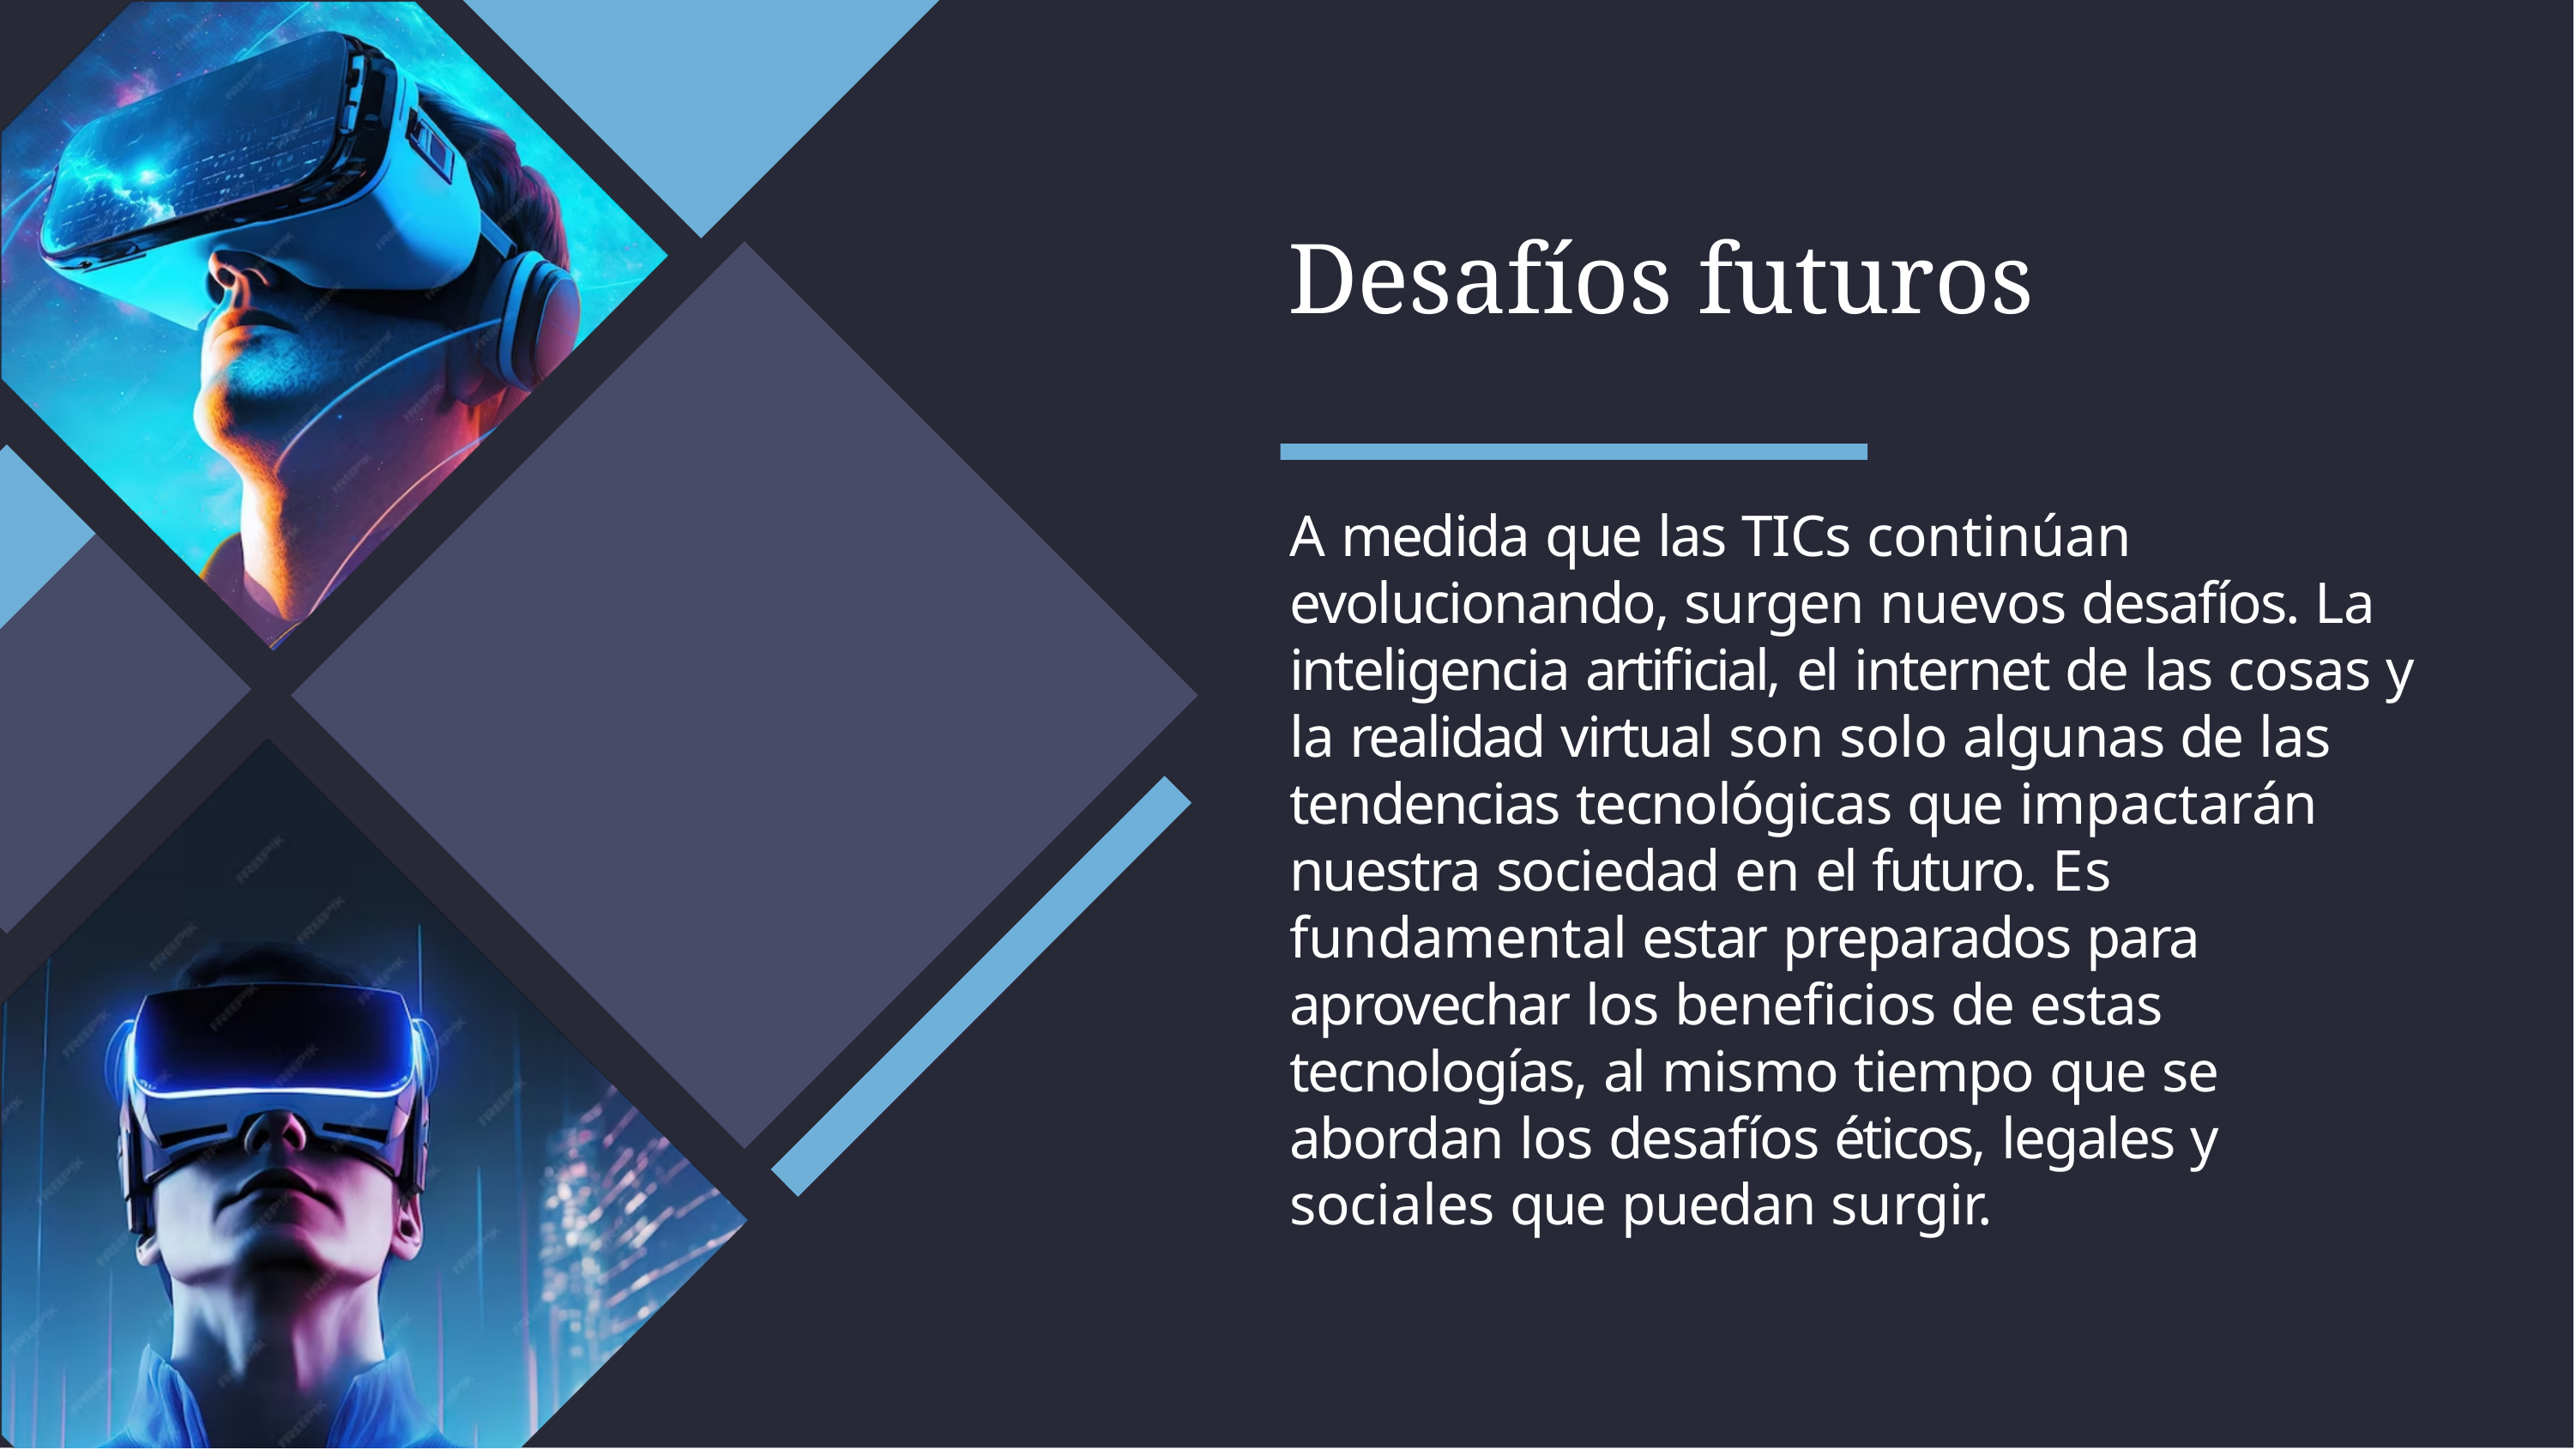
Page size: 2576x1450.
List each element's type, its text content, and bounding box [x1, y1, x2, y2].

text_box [0, 0, 1199, 1448]
text_box [1280, 444, 1868, 460]
list A medida que las TICs continúan evolucionando, surgen nuevos desafíos. La inteligencia artificial, el internet de las cosas y la realidad virtual son solo algunas de las tendencias tecnológicas que impactarán nuestra sociedad en el futuro. Es fundamental estar preparados para aprovechar los beneficios de estas tecnologías, al mismo tiempo que se abordan los desafíos éticos, legales y sociales que puedan surgir. [1288, 501, 2429, 1332]
title Desafíos futuros [1202, 179, 2521, 459]
